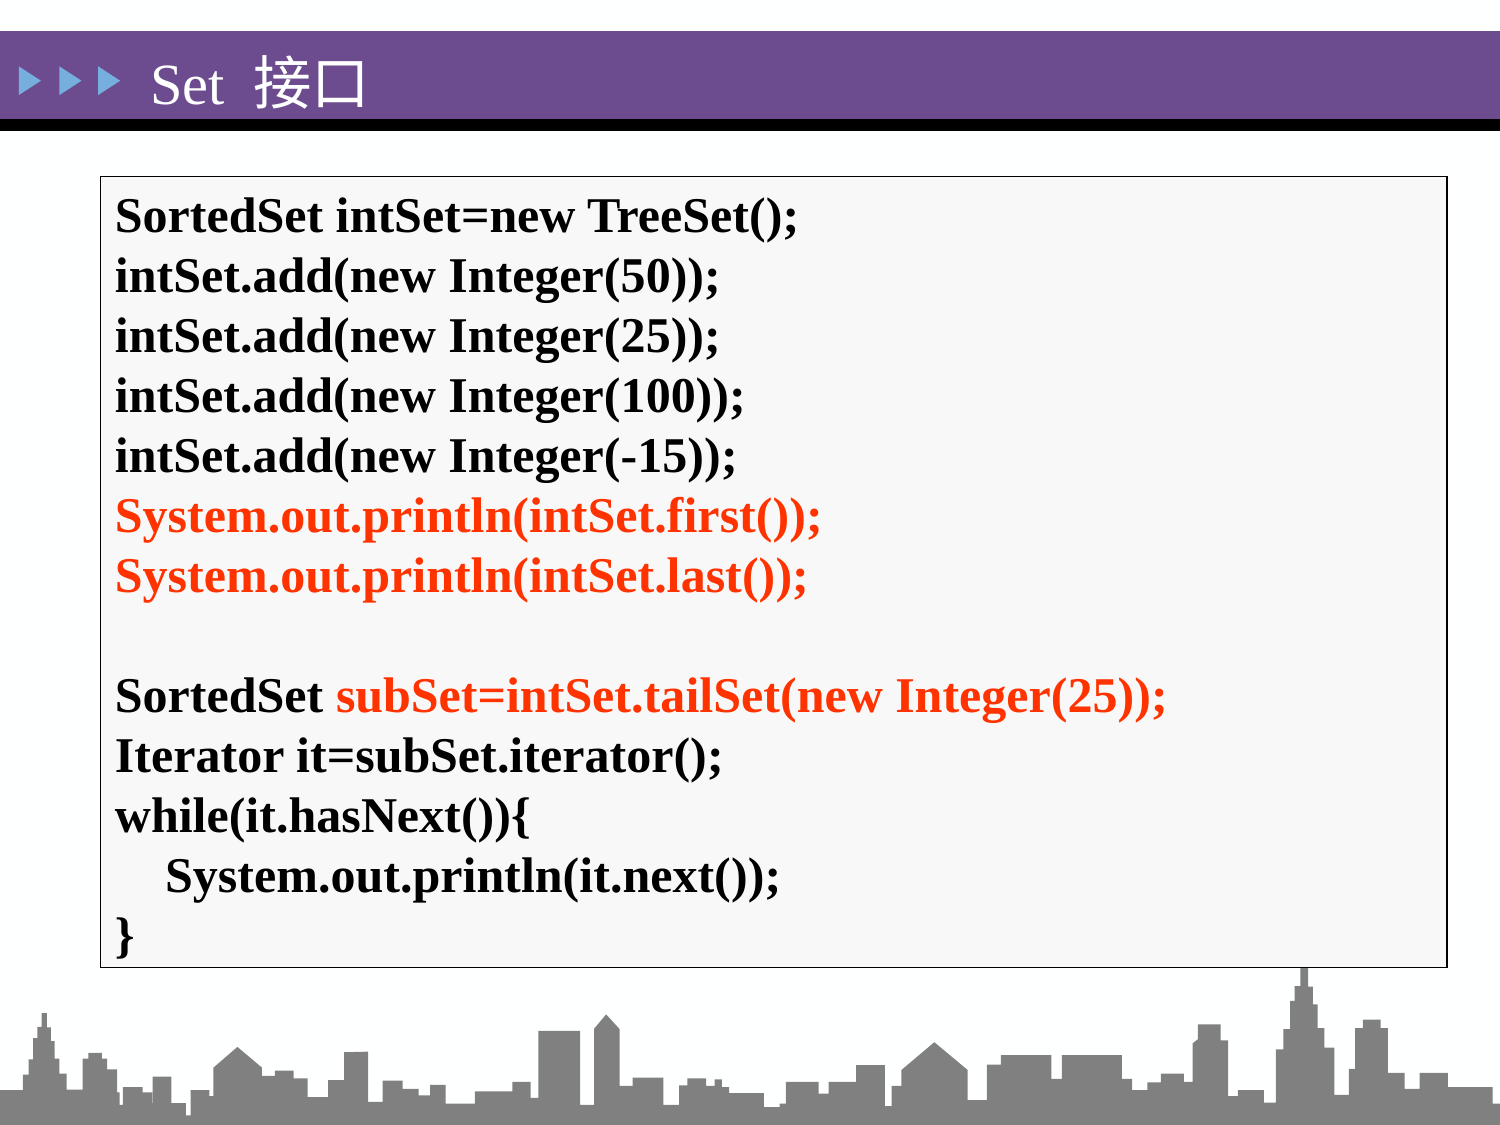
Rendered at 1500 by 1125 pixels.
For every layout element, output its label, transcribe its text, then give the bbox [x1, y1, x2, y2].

text_box SortedSet intSet=new TreeSet(); intSet.add(new Integer(50)); intSet.add(new Integer(25)); intSet.add(new Integer(100)); intSet.add(new Integer(-15)); System.out.println(intSet.first()); System.out.println(intSet.last()); SortedSet subSet=intSet.tailSet(new Integer(25)); Iterator it=subSet.iterator(); while(it.hasNext()){ System.out.println(it.next()); } [100, 176, 1447, 968]
text_box Set 接口 [135, 30, 1270, 131]
text_box [0, 968, 1500, 1125]
